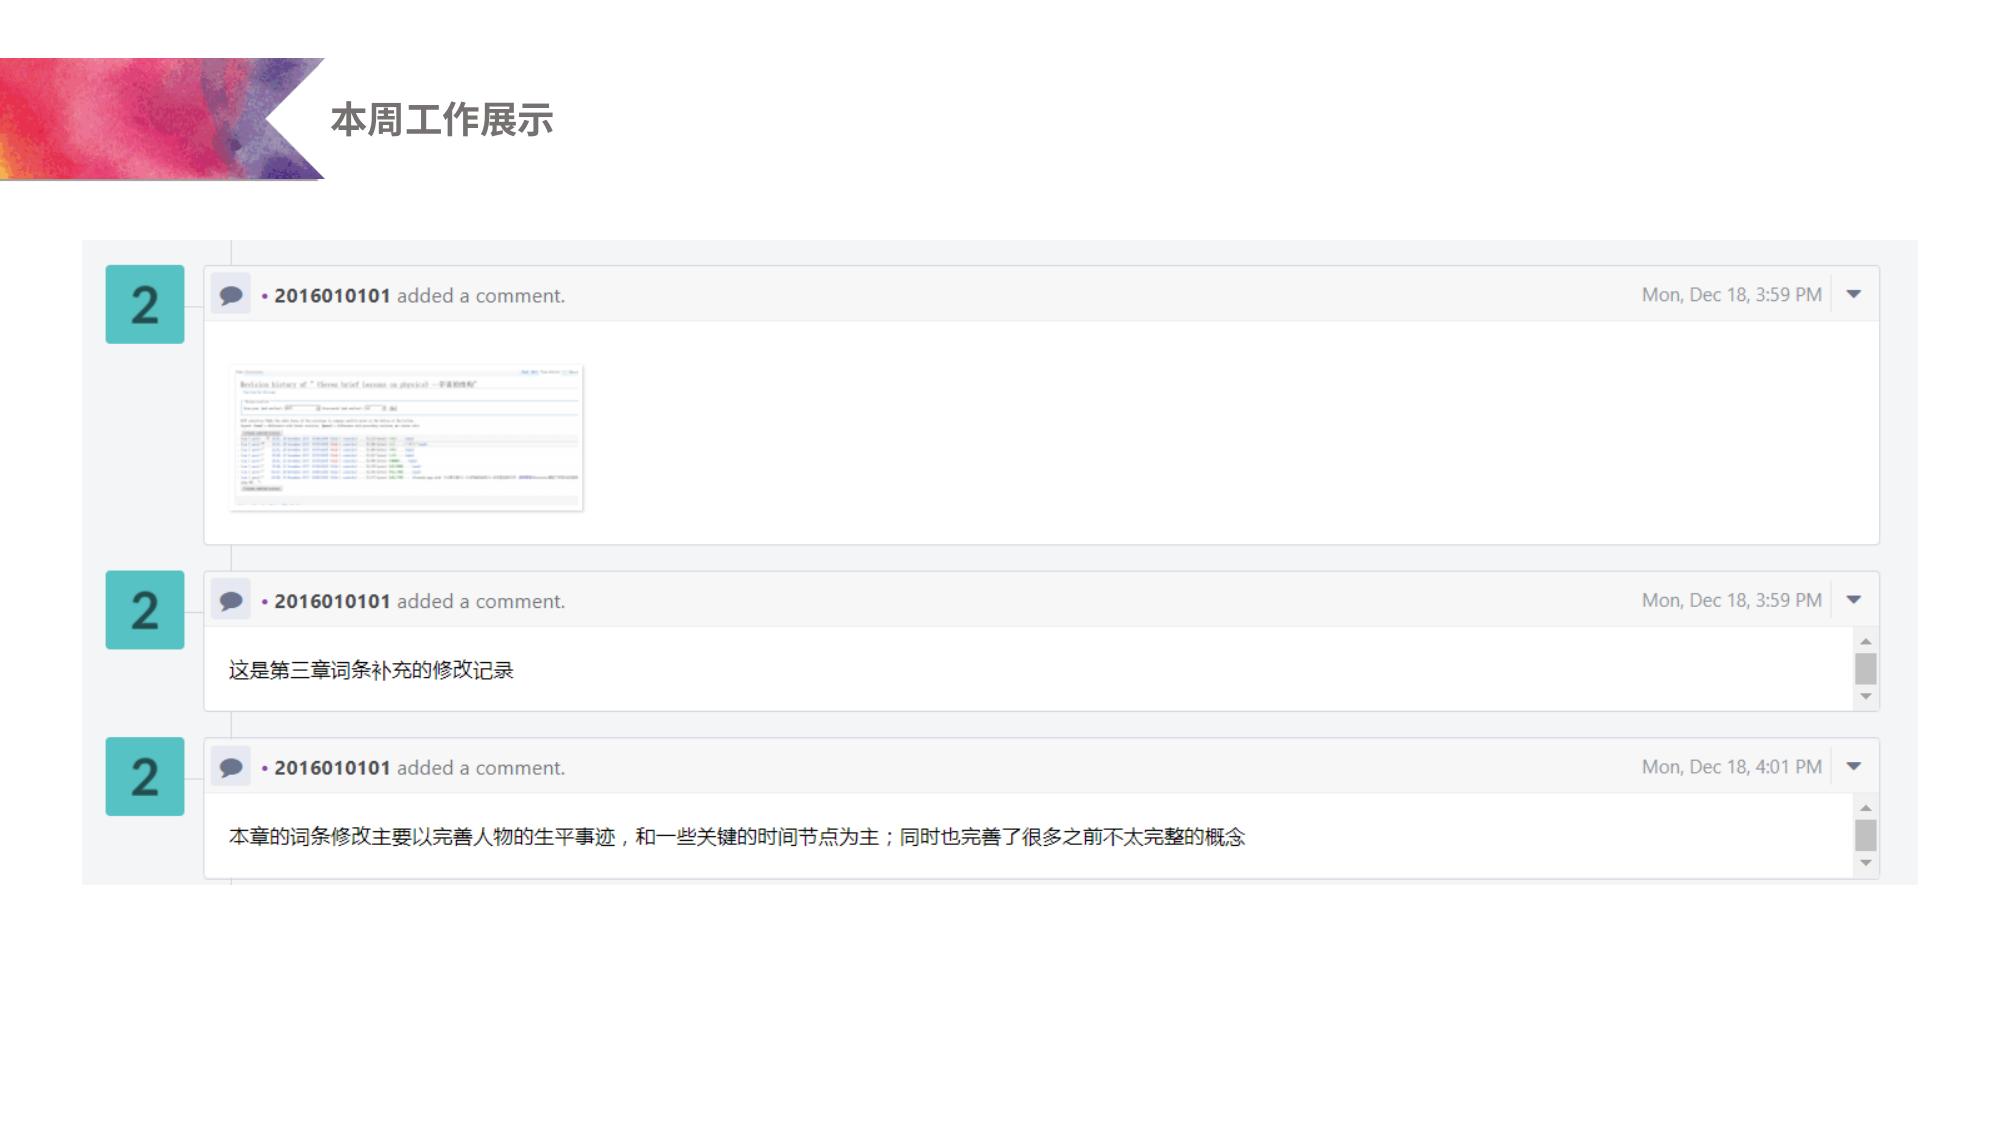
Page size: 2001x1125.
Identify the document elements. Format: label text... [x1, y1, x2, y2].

picture [82, 240, 1918, 885]
text_box 本周工作展示 [329, 88, 570, 149]
picture [0, 58, 326, 179]
